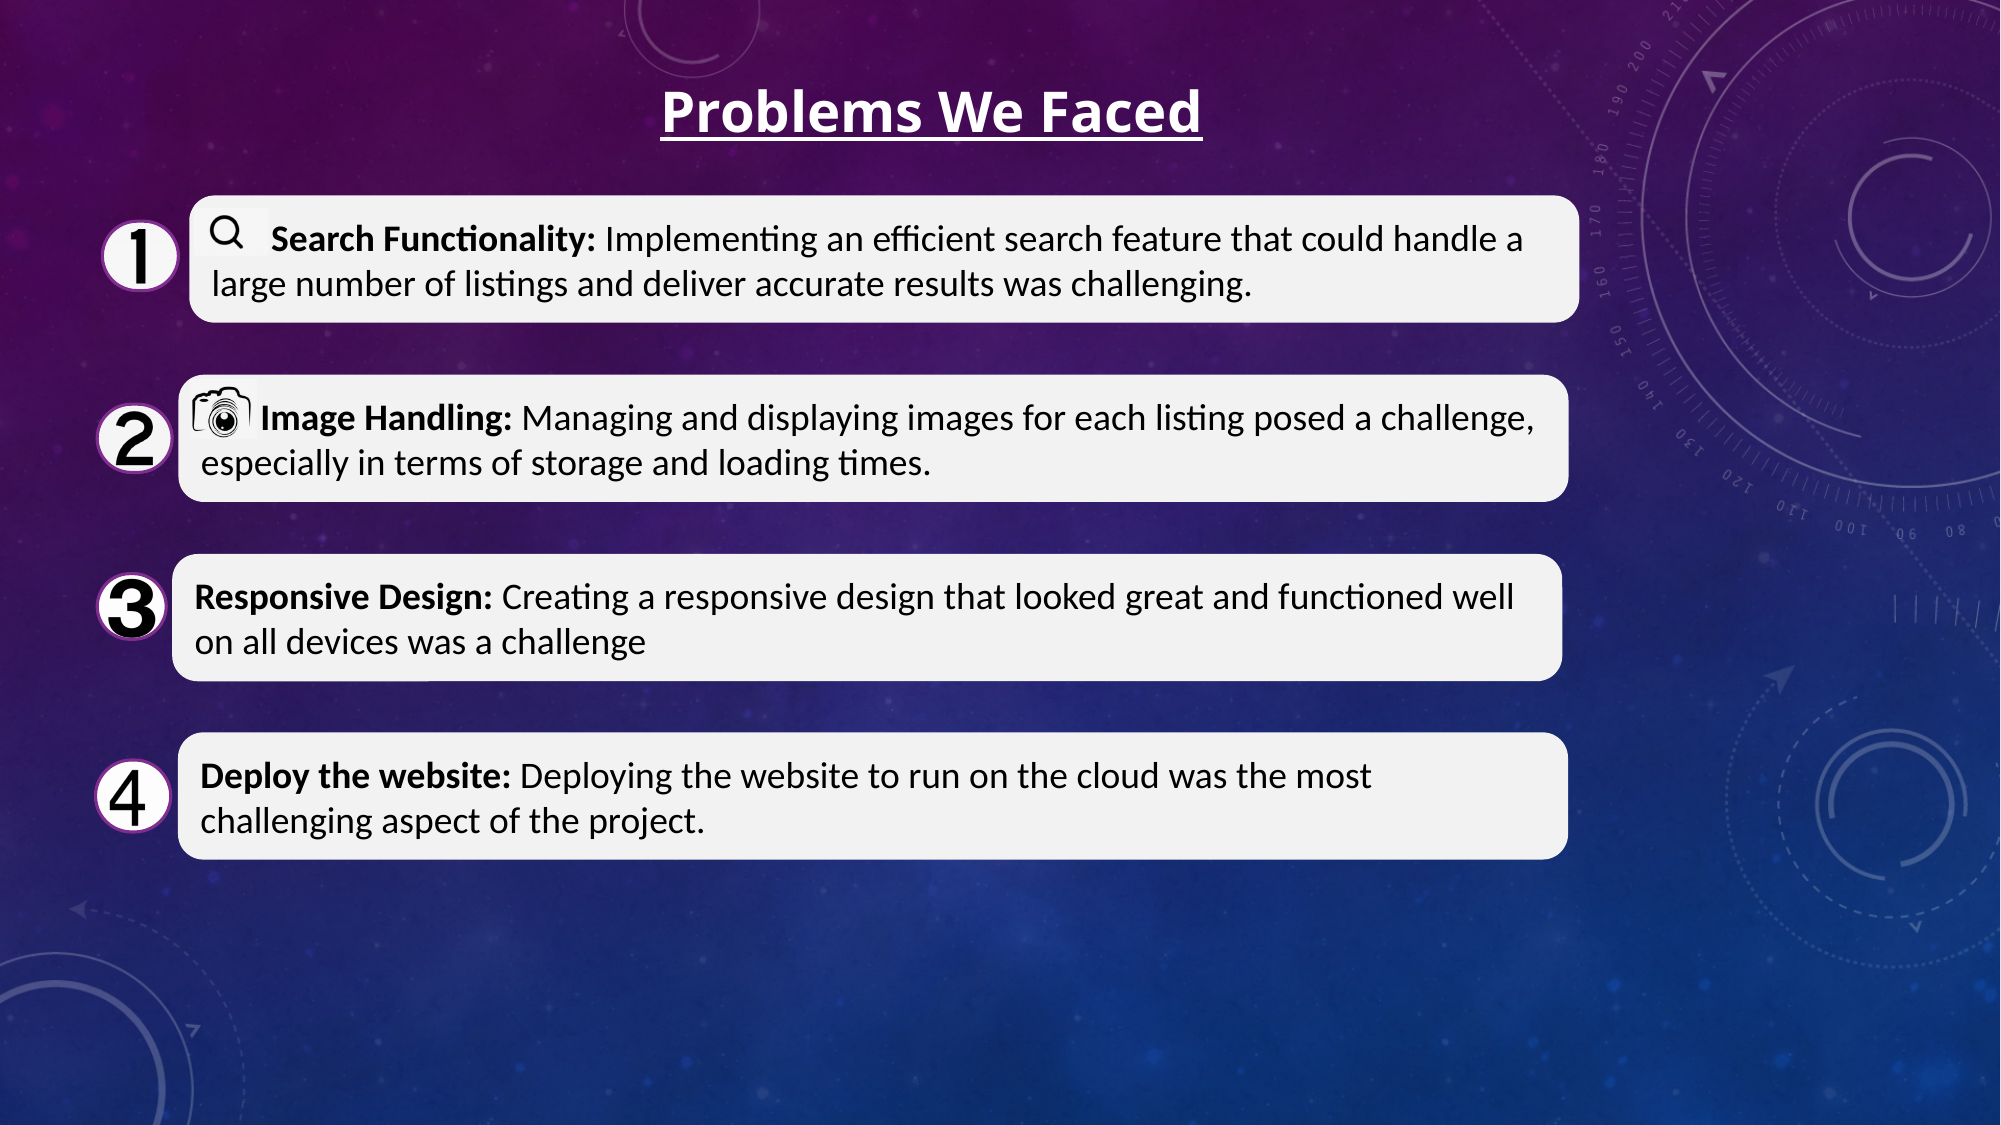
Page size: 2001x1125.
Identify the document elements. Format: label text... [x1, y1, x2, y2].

text_box Search Functionality: Implementing an efficient search feature that could handle a large number of listings and deliver accurate results was challenging. [189, 195, 1580, 323]
text_box [95, 402, 174, 475]
text_box Image Handling: Managing and displaying images for each listing posed a challenge, especially in terms of storage and loading times. [178, 374, 1569, 502]
text_box Responsive Design: Creating a responsive design that looked great and functioned well on all devices was a challenge [172, 553, 1563, 682]
text_box [93, 758, 173, 834]
text_box Deploy the website: Deploying the website to run on the cloud was the most challenging aspect of the project. [177, 732, 1569, 860]
text_box [95, 572, 168, 641]
text_box [100, 219, 180, 293]
picture [0, 0, 2001, 1125]
title Problems We Faced [645, 50, 1279, 170]
